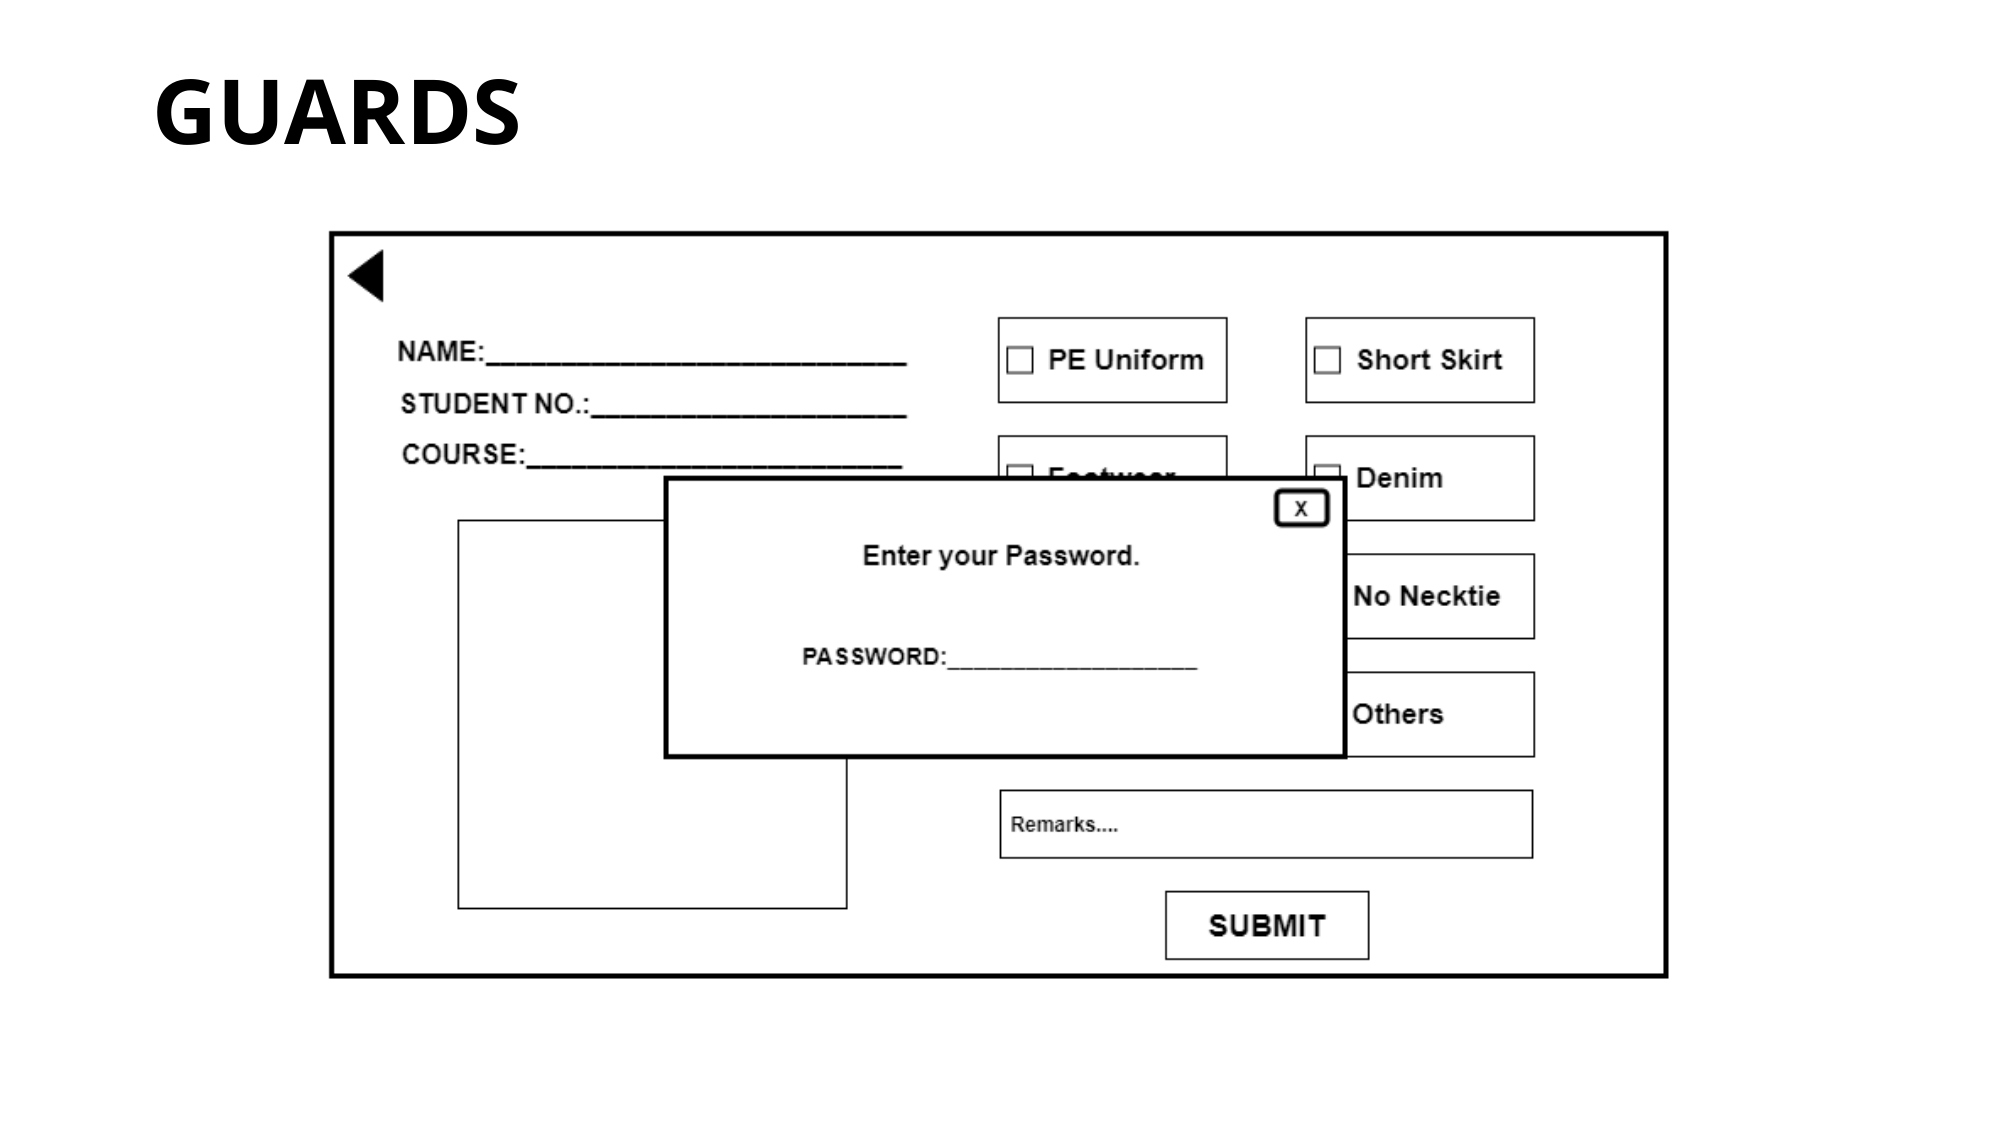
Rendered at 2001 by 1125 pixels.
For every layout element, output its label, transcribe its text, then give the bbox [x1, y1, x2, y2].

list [321, 223, 1679, 990]
title GUARDS [137, 59, 825, 172]
